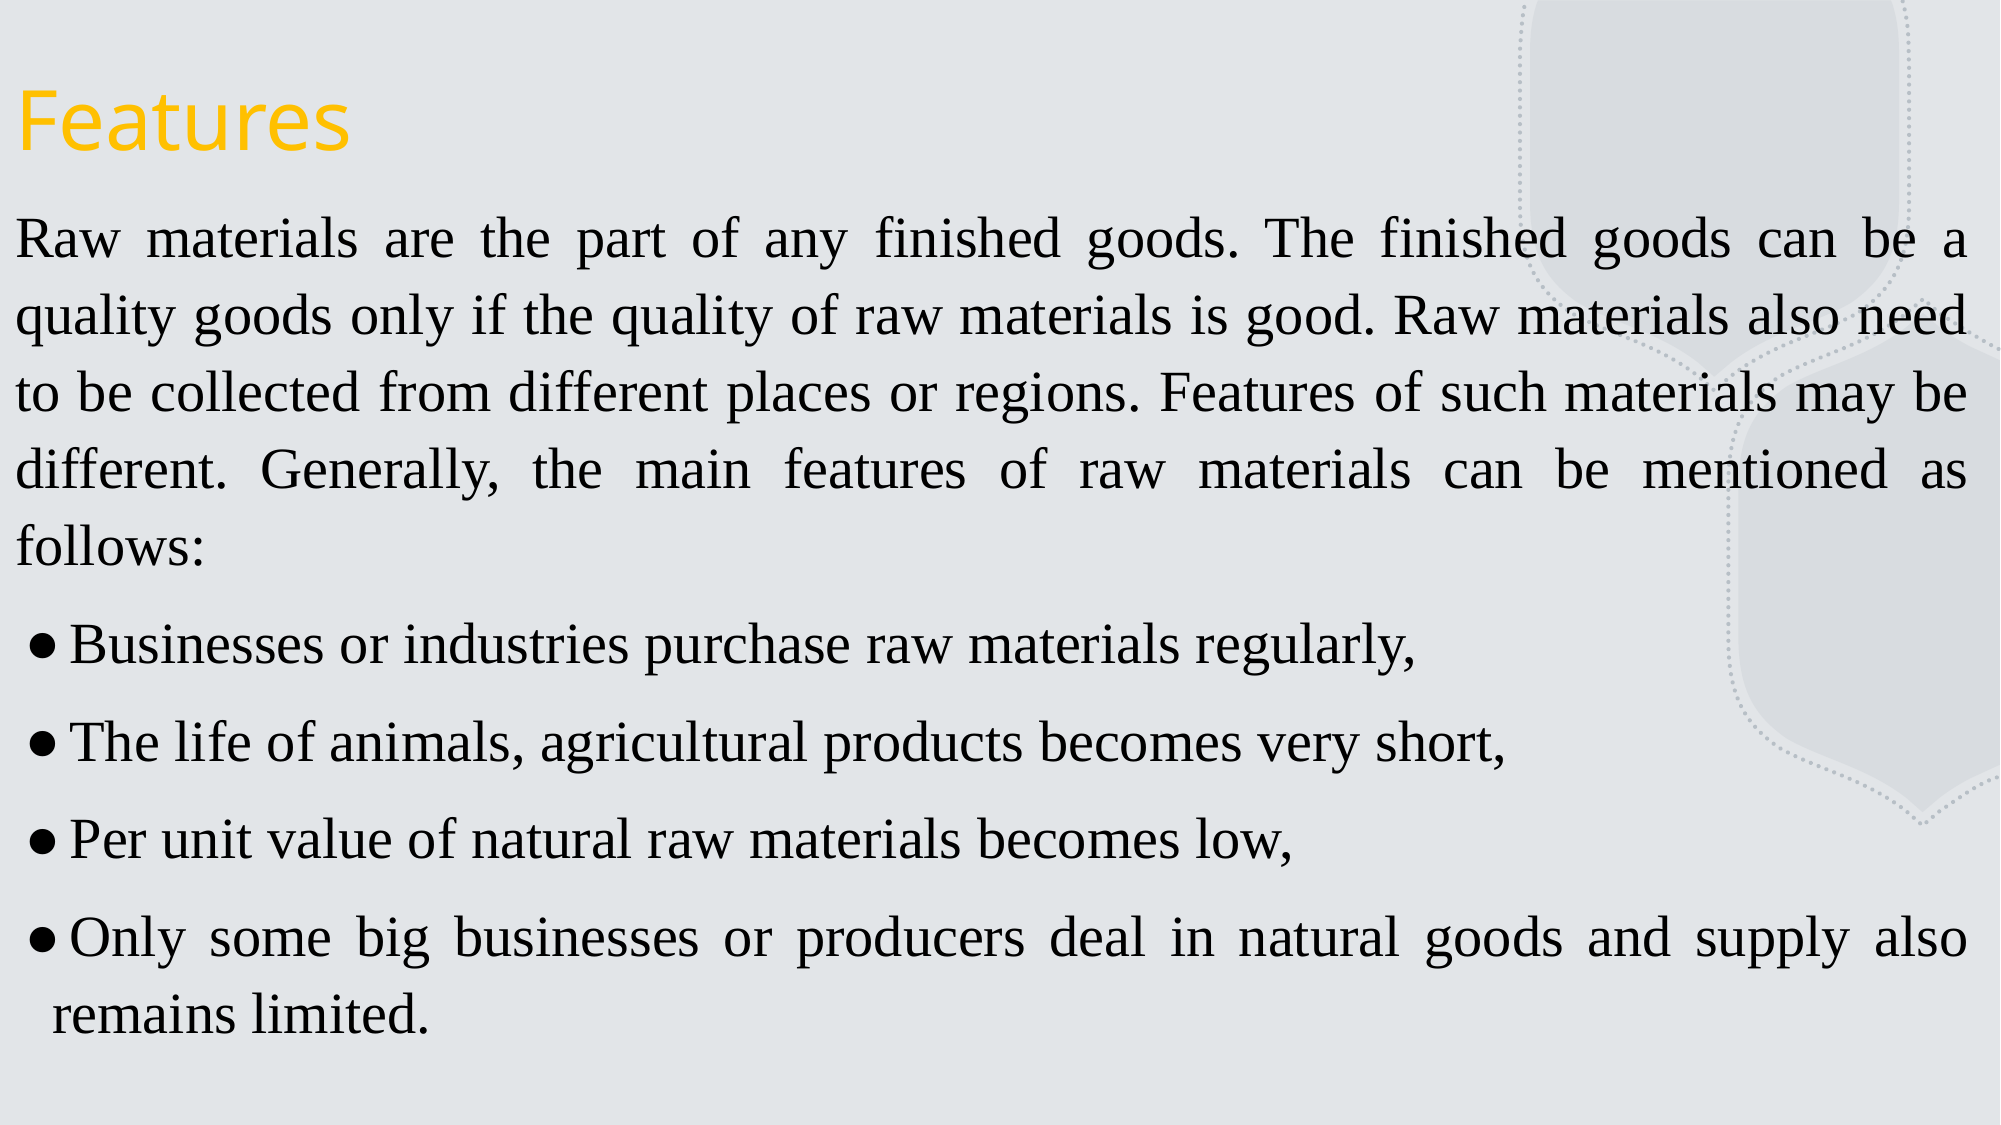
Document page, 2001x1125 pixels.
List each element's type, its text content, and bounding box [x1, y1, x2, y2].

list Raw materials are the part of any finished goods. The finished goods can be a quality goods only if the quality of raw materials is good. Raw materials also need to be collected from different places or regions. Features of such materials may be different. Generally, the main features of raw materials can be mentioned as follows: Businesses or industries purchase raw materials regularly, The life of animals, agricultural products becomes very short, Per unit value of natural raw materials becomes low, Only some big businesses or producers deal in natural goods and supply also remains limited. [0, 184, 1985, 1106]
title Features [0, 0, 1648, 184]
